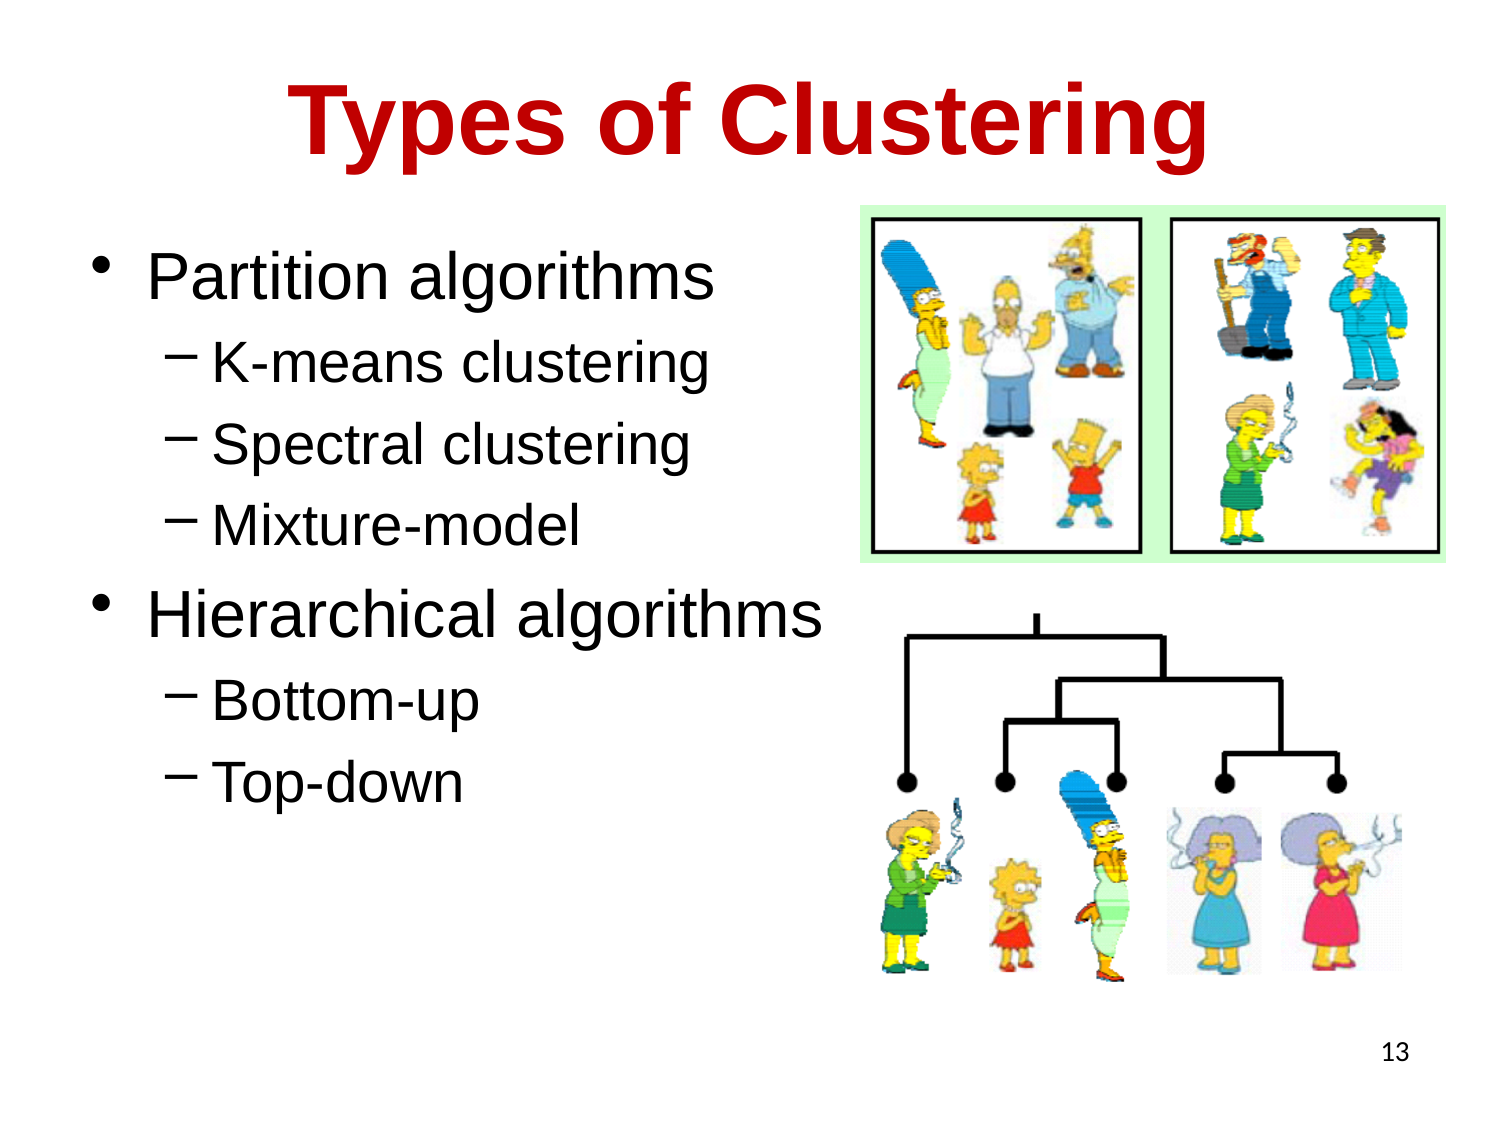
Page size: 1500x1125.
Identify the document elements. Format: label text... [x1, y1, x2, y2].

picture [859, 205, 1446, 563]
title Types of Clustering [0, 17, 1500, 211]
list Partition algorithms K-means clustering Spectral clustering Mixture-model Hierarchical algorithms Bottom-up Top-down [74, 224, 1426, 1006]
slide_number 13 [1074, 1024, 1426, 1103]
picture [859, 596, 1426, 990]
